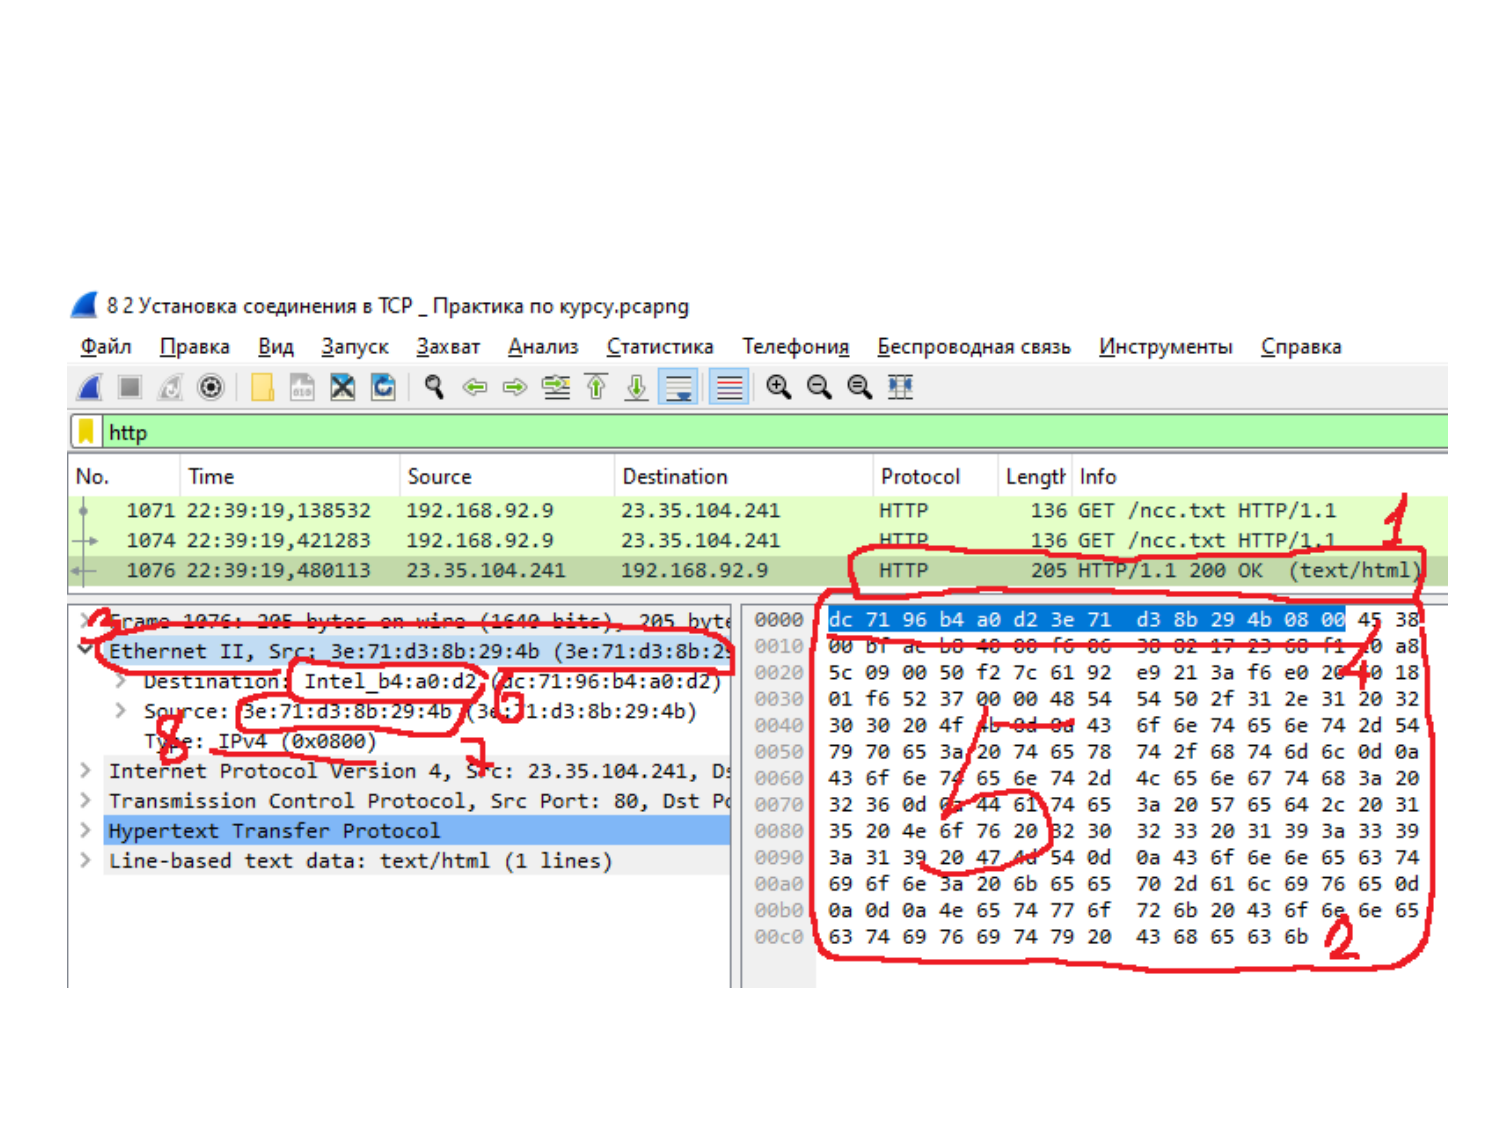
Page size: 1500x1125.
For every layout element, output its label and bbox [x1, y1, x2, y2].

list [66, 287, 1449, 988]
